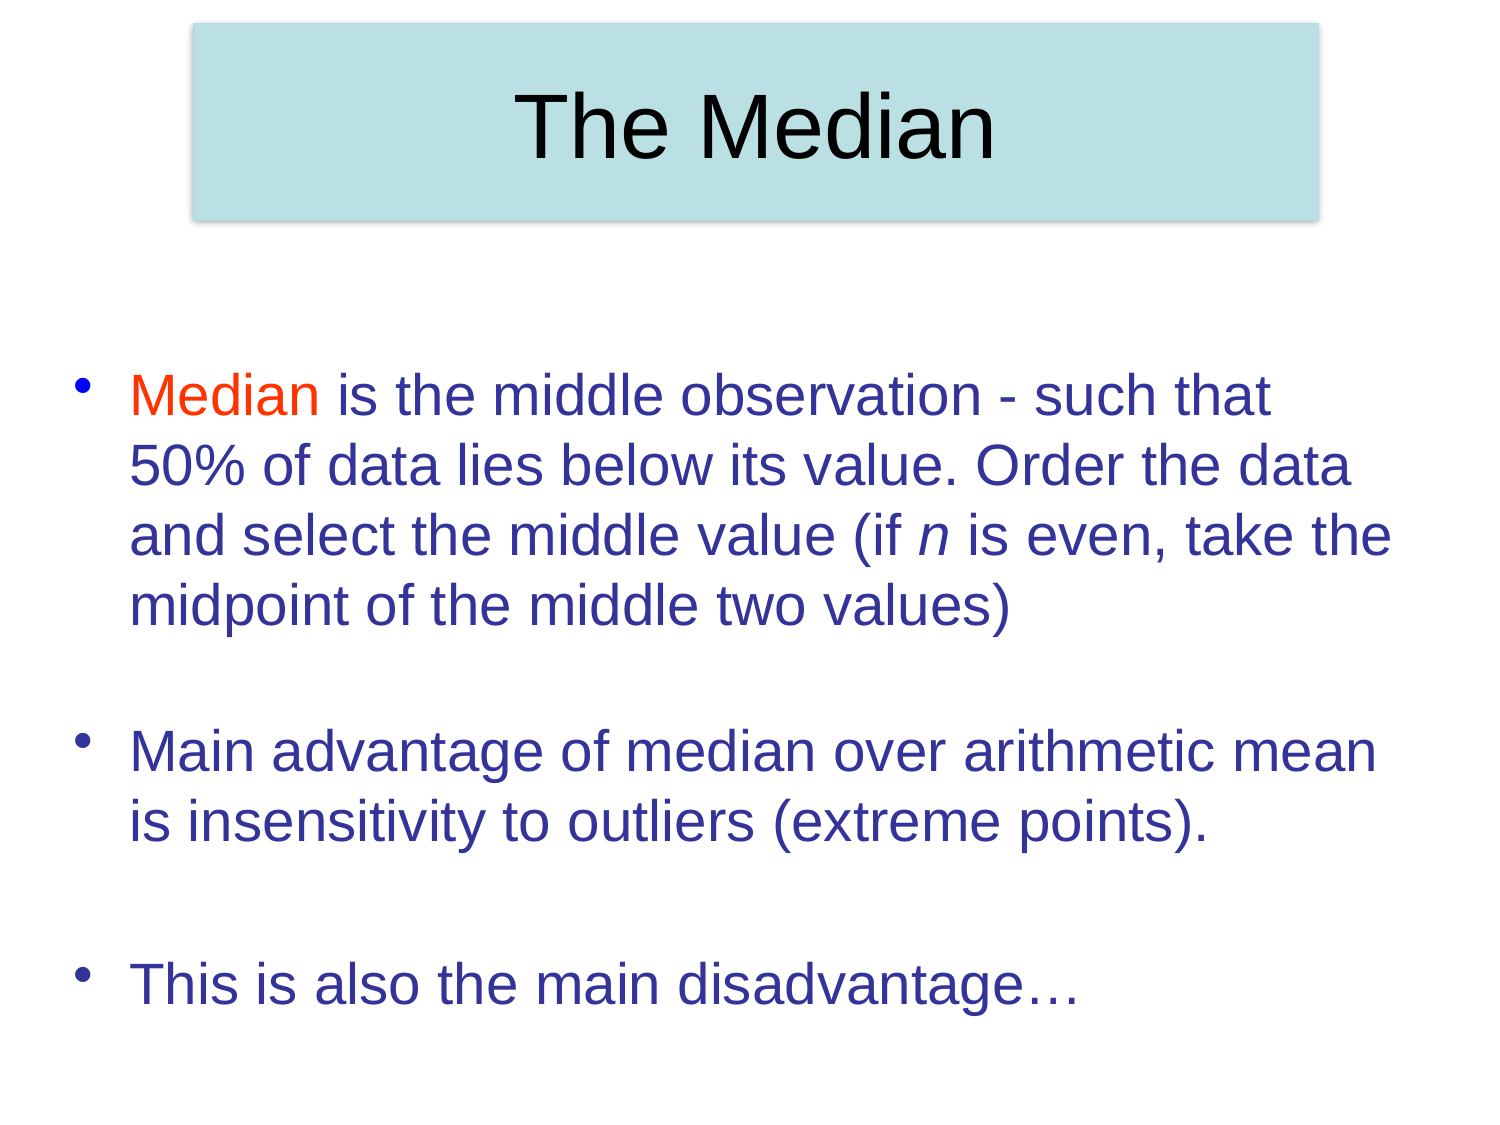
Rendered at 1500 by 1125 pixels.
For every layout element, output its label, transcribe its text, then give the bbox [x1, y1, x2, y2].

text_box The Median [193, 23, 1319, 221]
text_box [242, 66, 1368, 254]
text_box Median is the middle observation - such that 50% of data lies below its value. Order the data and select the middle value (if n is even, take the midpoint of the middle two values) Main advantage of median over arithmetic mean is insensitivity to outliers (extreme points). This is also the main disadvantage… [58, 349, 1429, 1059]
